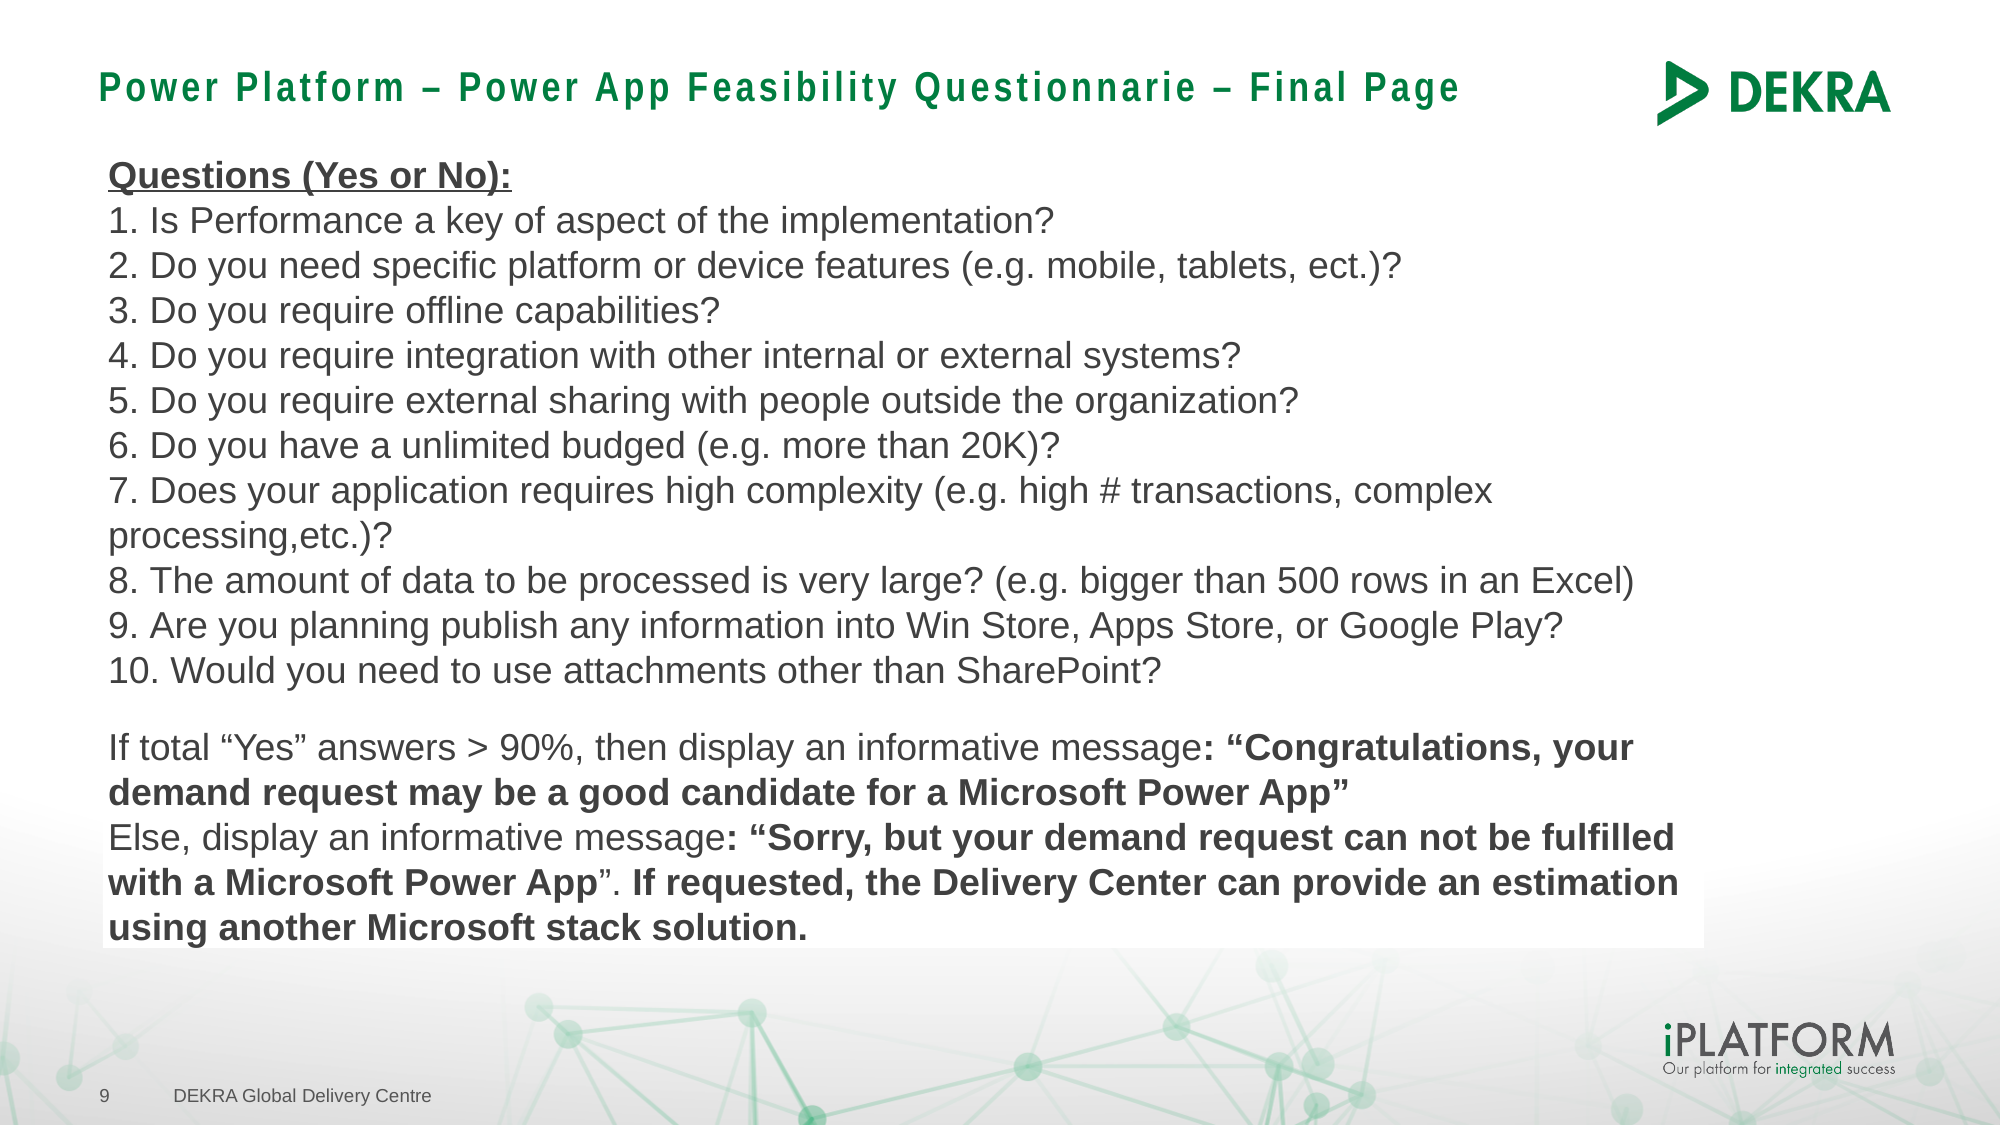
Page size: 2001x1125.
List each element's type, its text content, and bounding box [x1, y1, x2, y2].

text_box If total “Yes” answers > 90%, then display an informative message: “Congratulations, your demand request may be a good candidate for a Microsoft Power App” Else, display an informative message: “Sorry, but your demand request can not be fulfilled with a Microsoft Power App”. If requested, the Delivery Center can provide an estimation using another Microsoft stack solution. [102, 722, 1704, 948]
text_box Questions (Yes or No): 1. Is Performance a key of aspect of the implementation? w 2. Do you need specific platform or device features (e.g. mobile, tablets, ect.)? w 3. Do you require offline capabilities? w 4. Do you require integration with other internal or external systems? w 5. Do you require external sharing with people outside the organization? w 6. Do you have a unlimited budged (e.g. more than 20K)? w 7. Does your application requires high complexity (e.g. high # transactions, complex processing,etc.)? w 8. The amount of data to be processed is very large? (e.g. bigger than 500 rows in an Excel) w 9. Are you planning publish any information into Win Store, Apps Store, or Google Play? w 10. Would you need to use attachments other than SharePoint? w [102, 150, 1762, 691]
slide_number 9 [84, 1065, 184, 1125]
title Power Platform – Power App Feasibility Questionnarie – Final Page [84, 59, 1629, 148]
footer DEKRA Global Delivery Centre [184, 1065, 845, 1125]
picture [0, 0, 2000, 1125]
